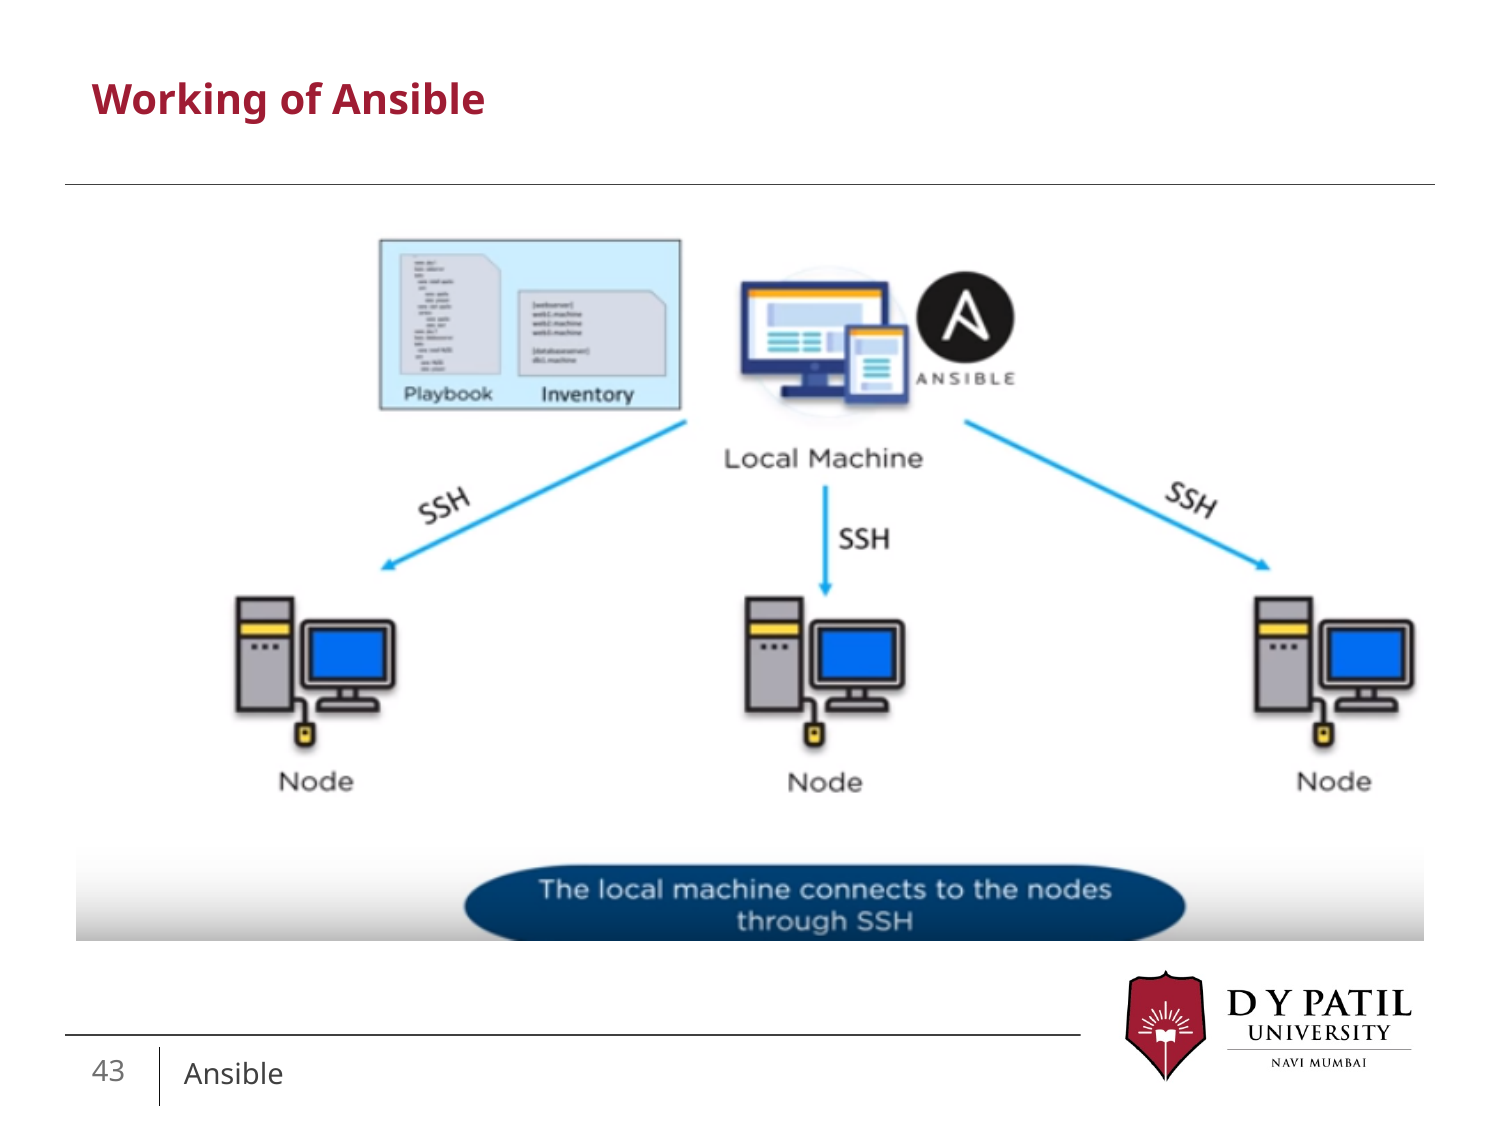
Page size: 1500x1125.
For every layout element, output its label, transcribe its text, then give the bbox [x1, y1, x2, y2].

slide_number 43 [76, 1042, 155, 1103]
title Working of Ansible [76, 30, 1368, 166]
footer Ansible [168, 1042, 644, 1103]
picture [76, 227, 1500, 1125]
